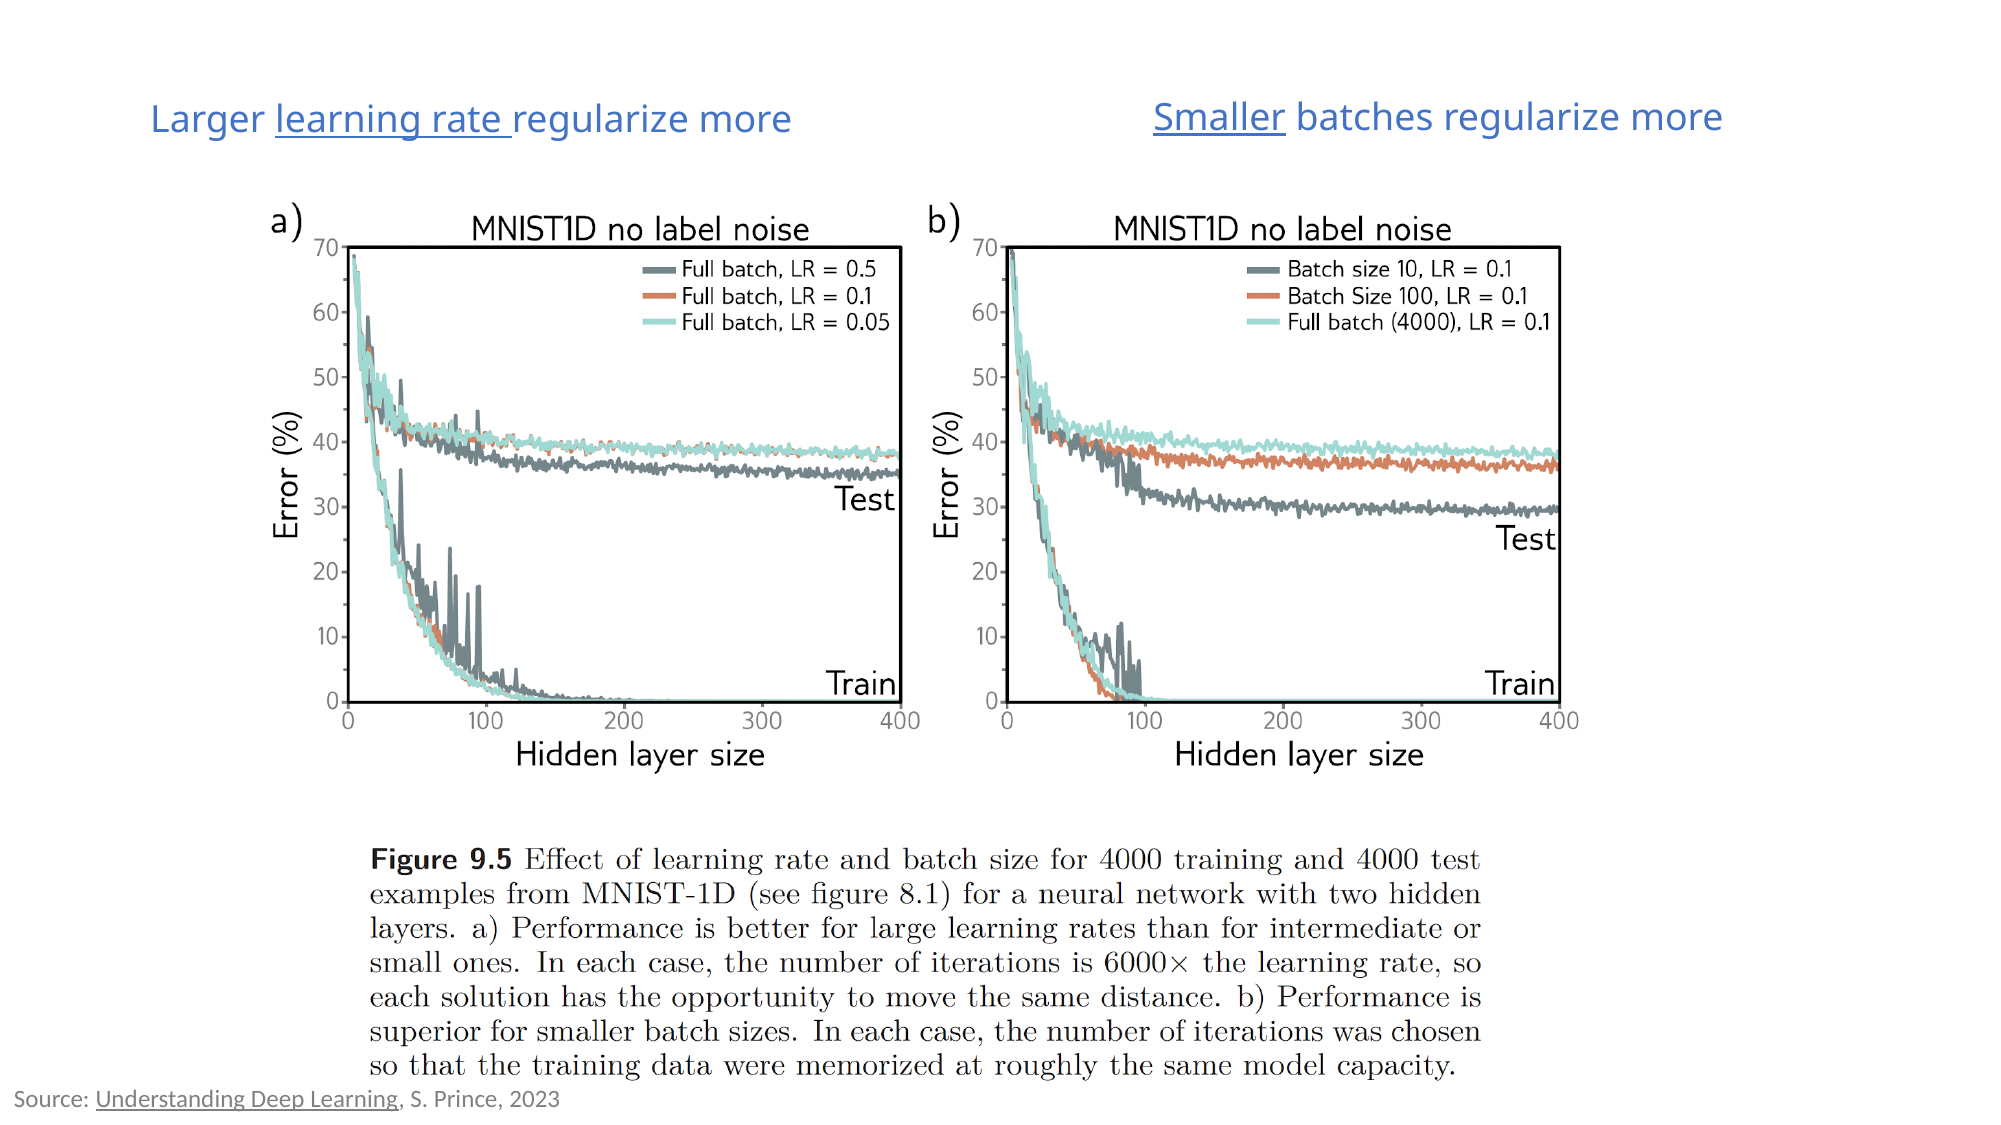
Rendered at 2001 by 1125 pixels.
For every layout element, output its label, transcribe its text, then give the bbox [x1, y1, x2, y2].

text_box Smaller batches regularize more [1138, 85, 1740, 146]
text_box Larger learning rate regularize more [135, 87, 808, 148]
picture [262, 196, 1589, 1090]
text_box Source: Understanding Deep Learning, S. Prince, 2023 [0, 1074, 576, 1120]
